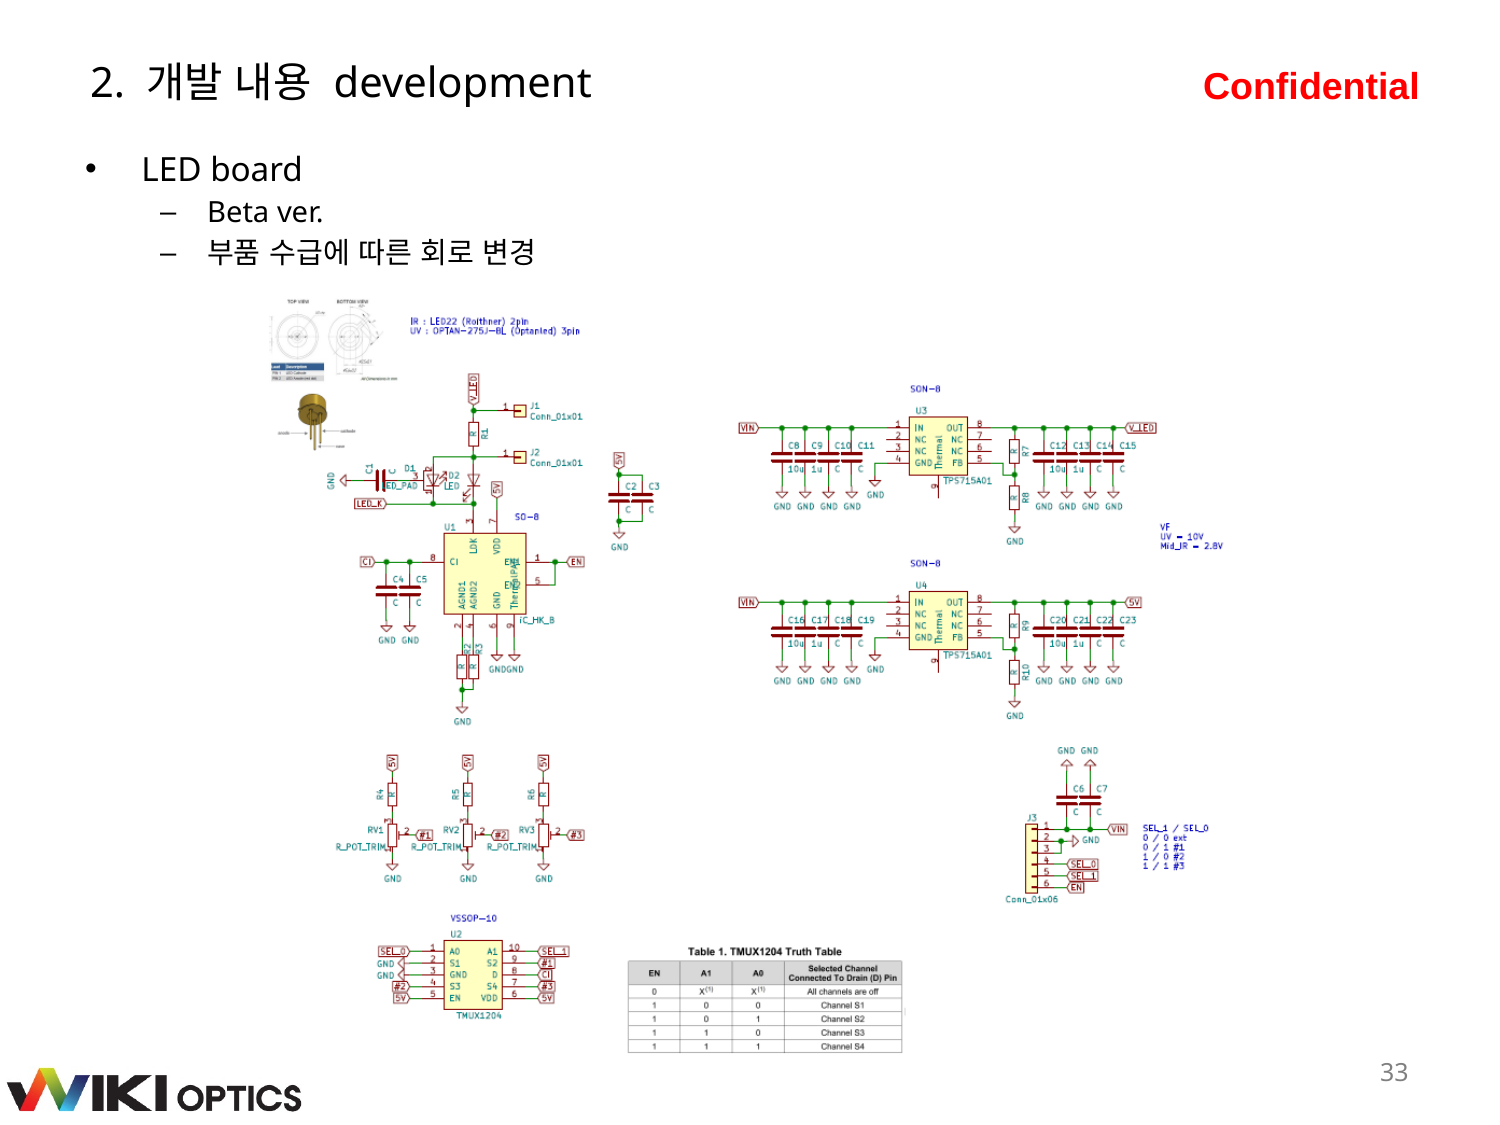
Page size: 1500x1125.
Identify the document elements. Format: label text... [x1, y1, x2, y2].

slide_number 33 [1073, 1049, 1424, 1098]
picture [5, 1066, 302, 1113]
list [267, 298, 1233, 1080]
title 2. 개발 내용 development [74, 44, 1426, 118]
text_box LED board Beta ver. 부품 수급에 따른 회로 변경 [70, 140, 1421, 1043]
